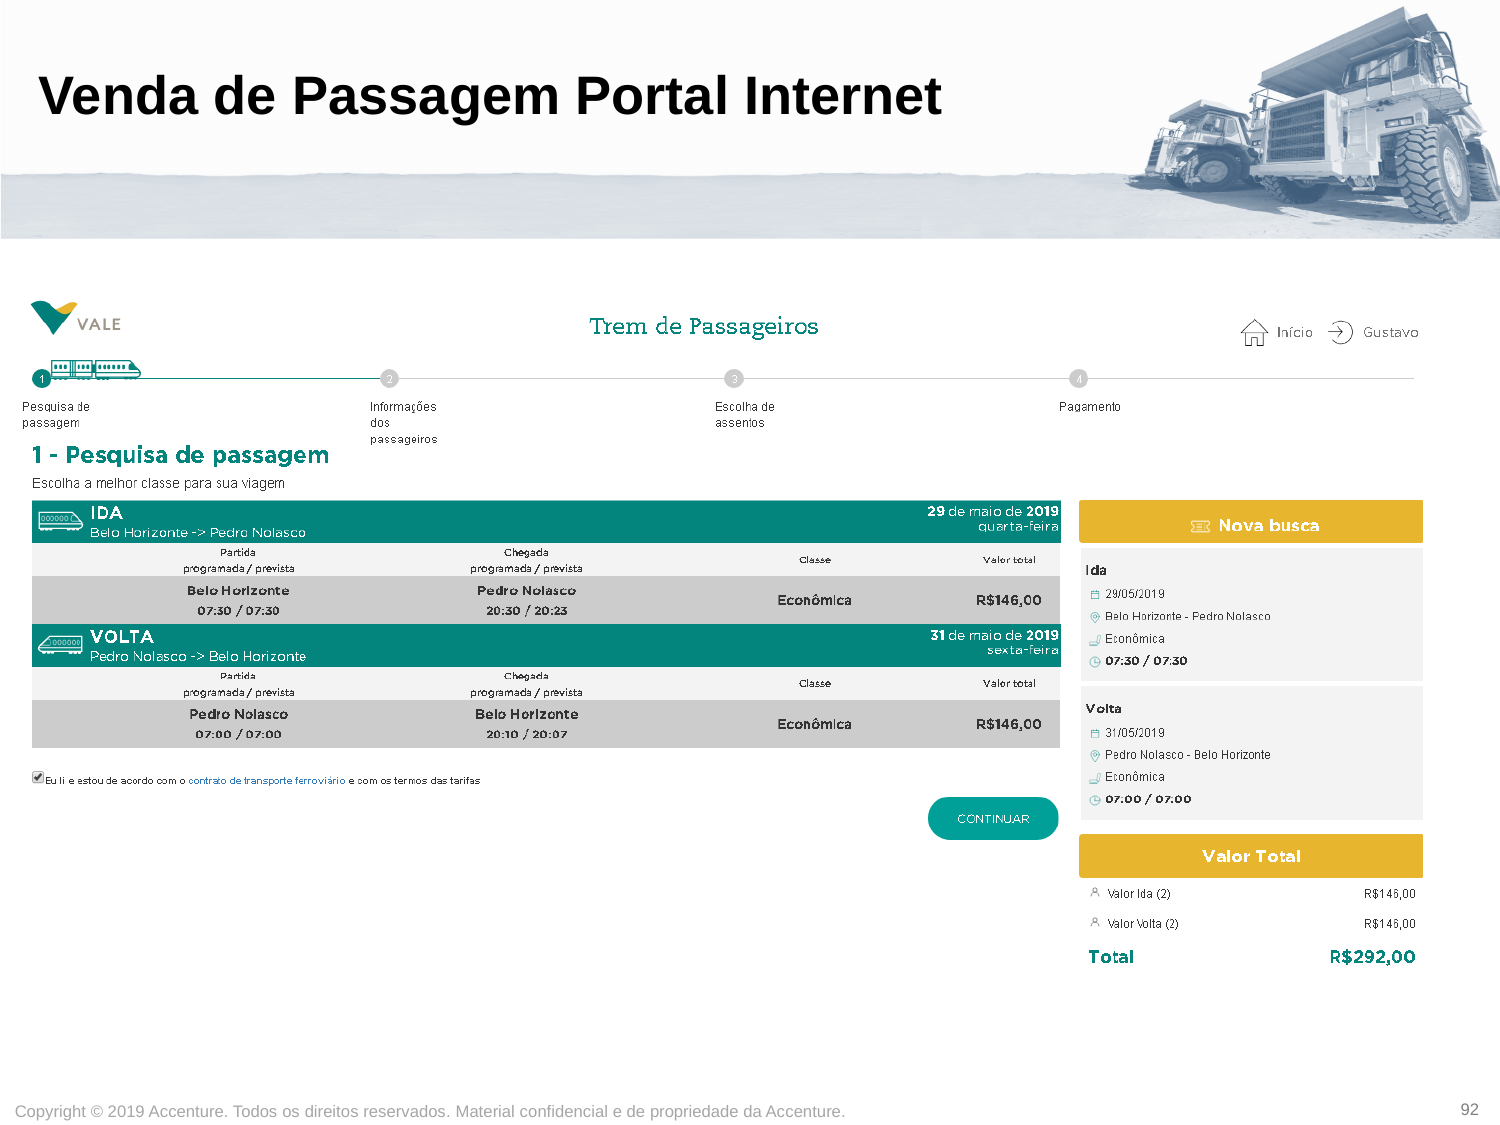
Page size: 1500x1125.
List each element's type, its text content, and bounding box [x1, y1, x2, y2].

picture [22, 293, 1423, 975]
text_box Venda de Passagem Portal Internet [38, 30, 1462, 126]
picture [0, 0, 1500, 239]
